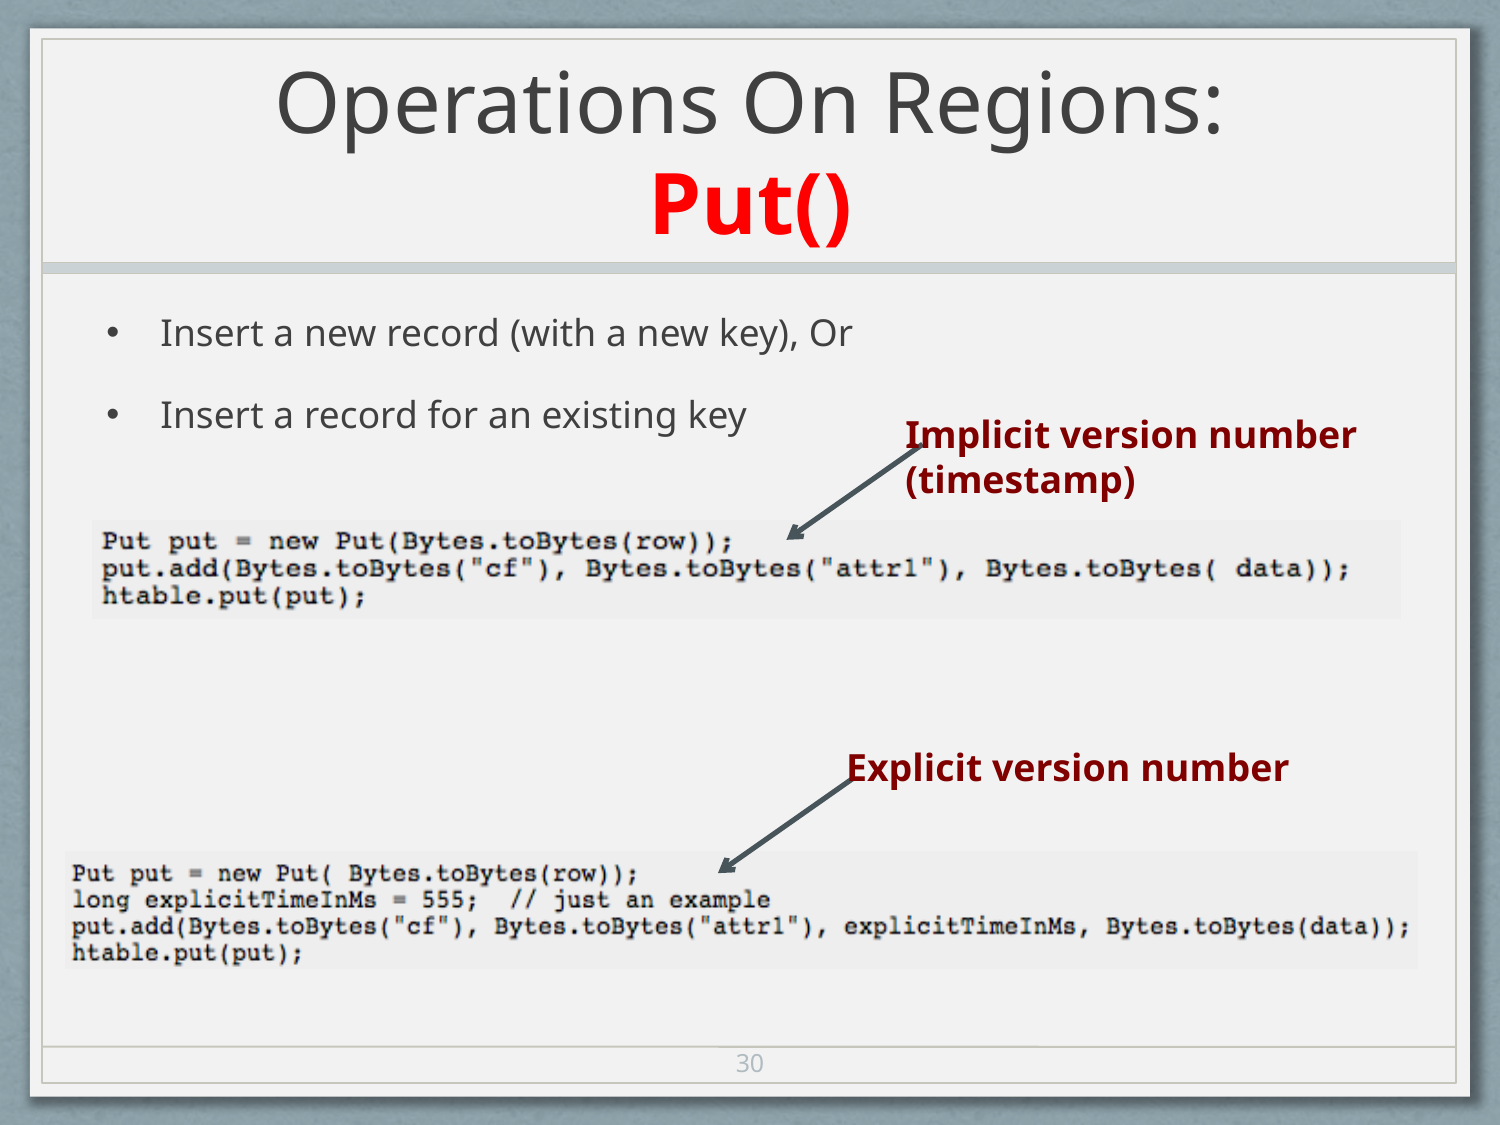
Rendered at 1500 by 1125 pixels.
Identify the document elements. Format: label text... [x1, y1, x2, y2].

list Insert a new record (with a new key), Or Insert a record for an existing key [91, 301, 1353, 445]
slide_number 30 [687, 1042, 813, 1088]
text_box Explicit version number [831, 736, 1305, 797]
picture [91, 520, 1401, 620]
picture [64, 850, 1419, 969]
title Operations On Regions: Put() [147, 39, 1353, 261]
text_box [785, 443, 924, 541]
text_box Implicit version number (timestamp) [890, 403, 1383, 509]
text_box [717, 776, 855, 874]
